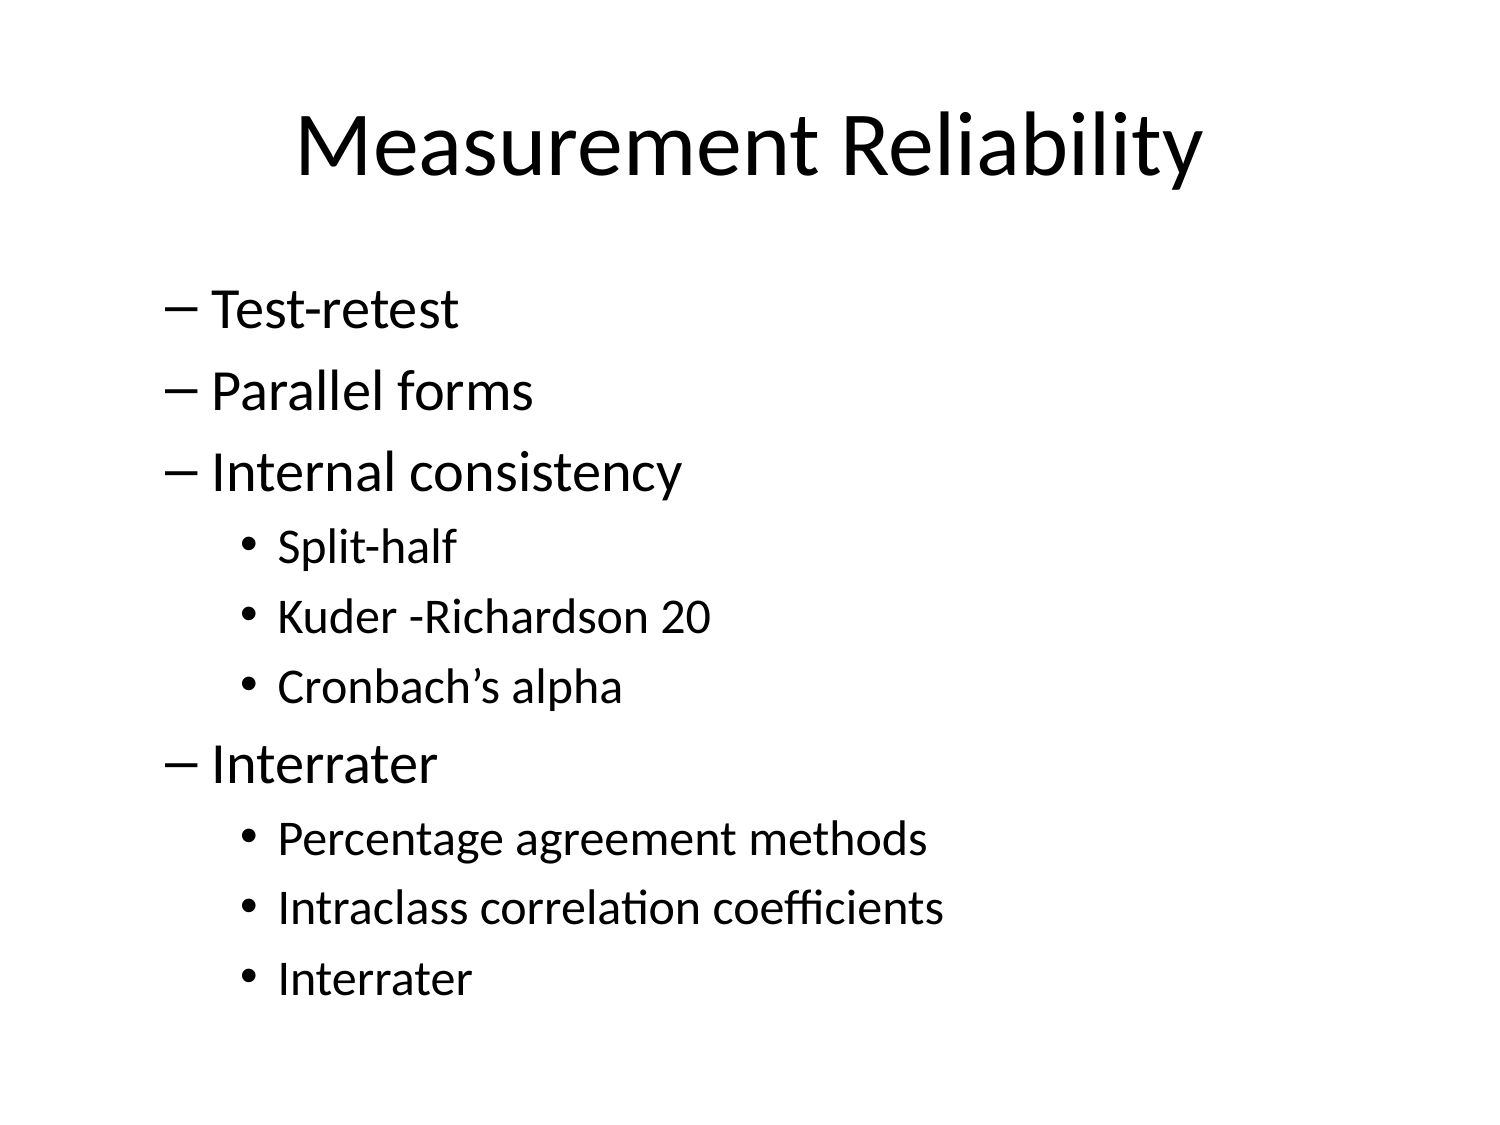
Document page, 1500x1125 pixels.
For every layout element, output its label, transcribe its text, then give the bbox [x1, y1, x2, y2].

title Measurement Reliability [75, 45, 1425, 233]
list Test-retest Parallel forms Internal consistency Split-half Kuder -Richardson 20 Cronbach’s alpha Interrater Percentage agreement methods Intraclass correlation coefficients Interrater [75, 262, 1425, 1005]
